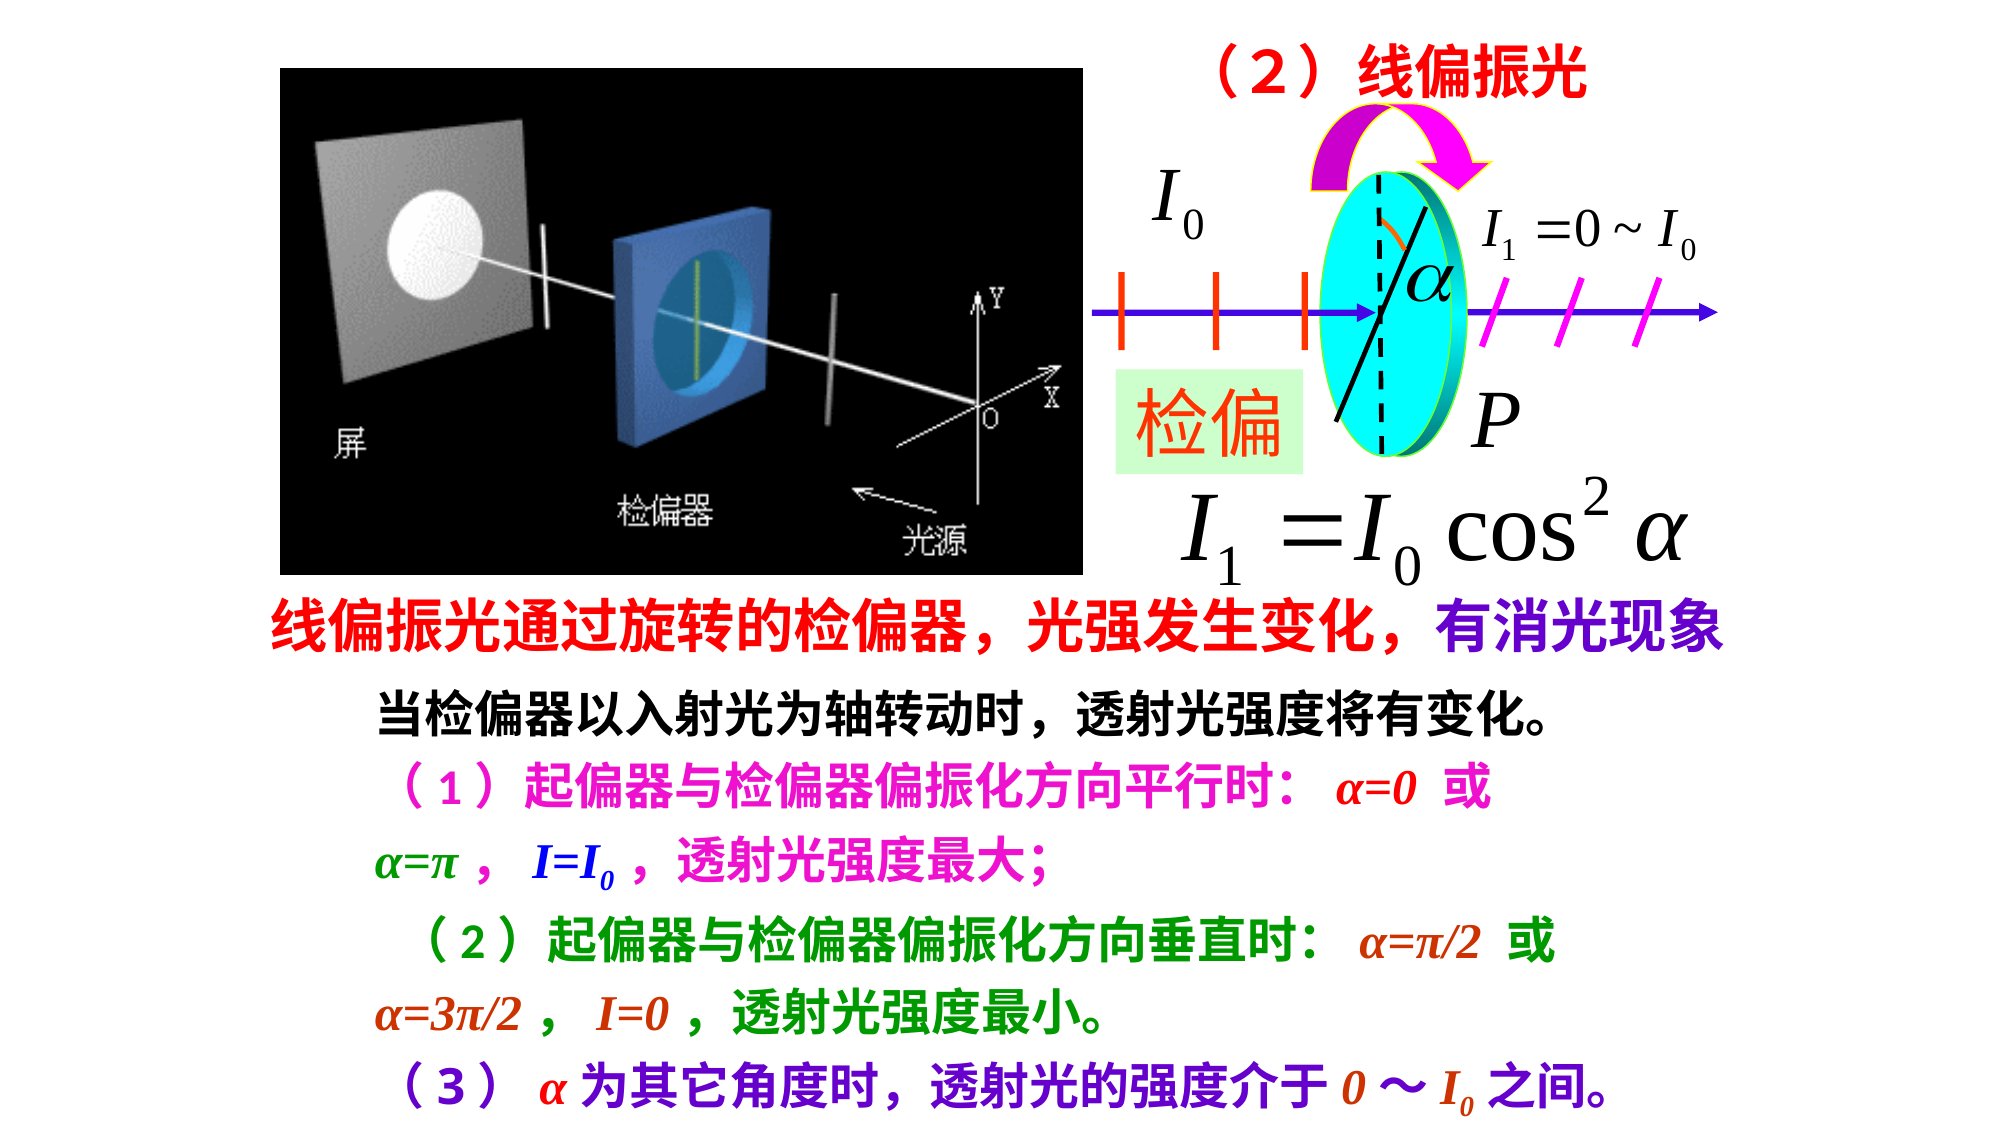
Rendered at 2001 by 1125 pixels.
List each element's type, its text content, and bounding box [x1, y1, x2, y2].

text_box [1467, 277, 1718, 347]
text_box （２）线偏振光 [1166, 27, 1605, 113]
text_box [1456, 371, 1540, 452]
text_box [1310, 113, 1382, 191]
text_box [1320, 171, 1467, 452]
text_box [1137, 144, 1221, 259]
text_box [1472, 192, 1705, 275]
text_box 当检偏器以入射光为轴转动时，透射光强度将有变化。 （1）起偏器与检偏器偏振化方向平行时：α=0 或α=π，I=I0，透射光强度最大； （2）起偏器与检偏器偏振化方向垂直时：α=π/2 或α=3π/2，I=0，透射光强度最小。 （3）α为其它角度时，透射光的强度介于0～I0之间。 [360, 667, 1718, 1125]
text_box 检偏 [1115, 369, 1304, 475]
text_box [1091, 272, 1376, 351]
text_box 线偏振光通过旋转的检偏器，光强发生变化，有消光现象 [254, 581, 1750, 667]
text_box [1404, 113, 1492, 184]
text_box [1394, 248, 1475, 321]
picture [280, 68, 1083, 575]
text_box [1163, 452, 1704, 610]
